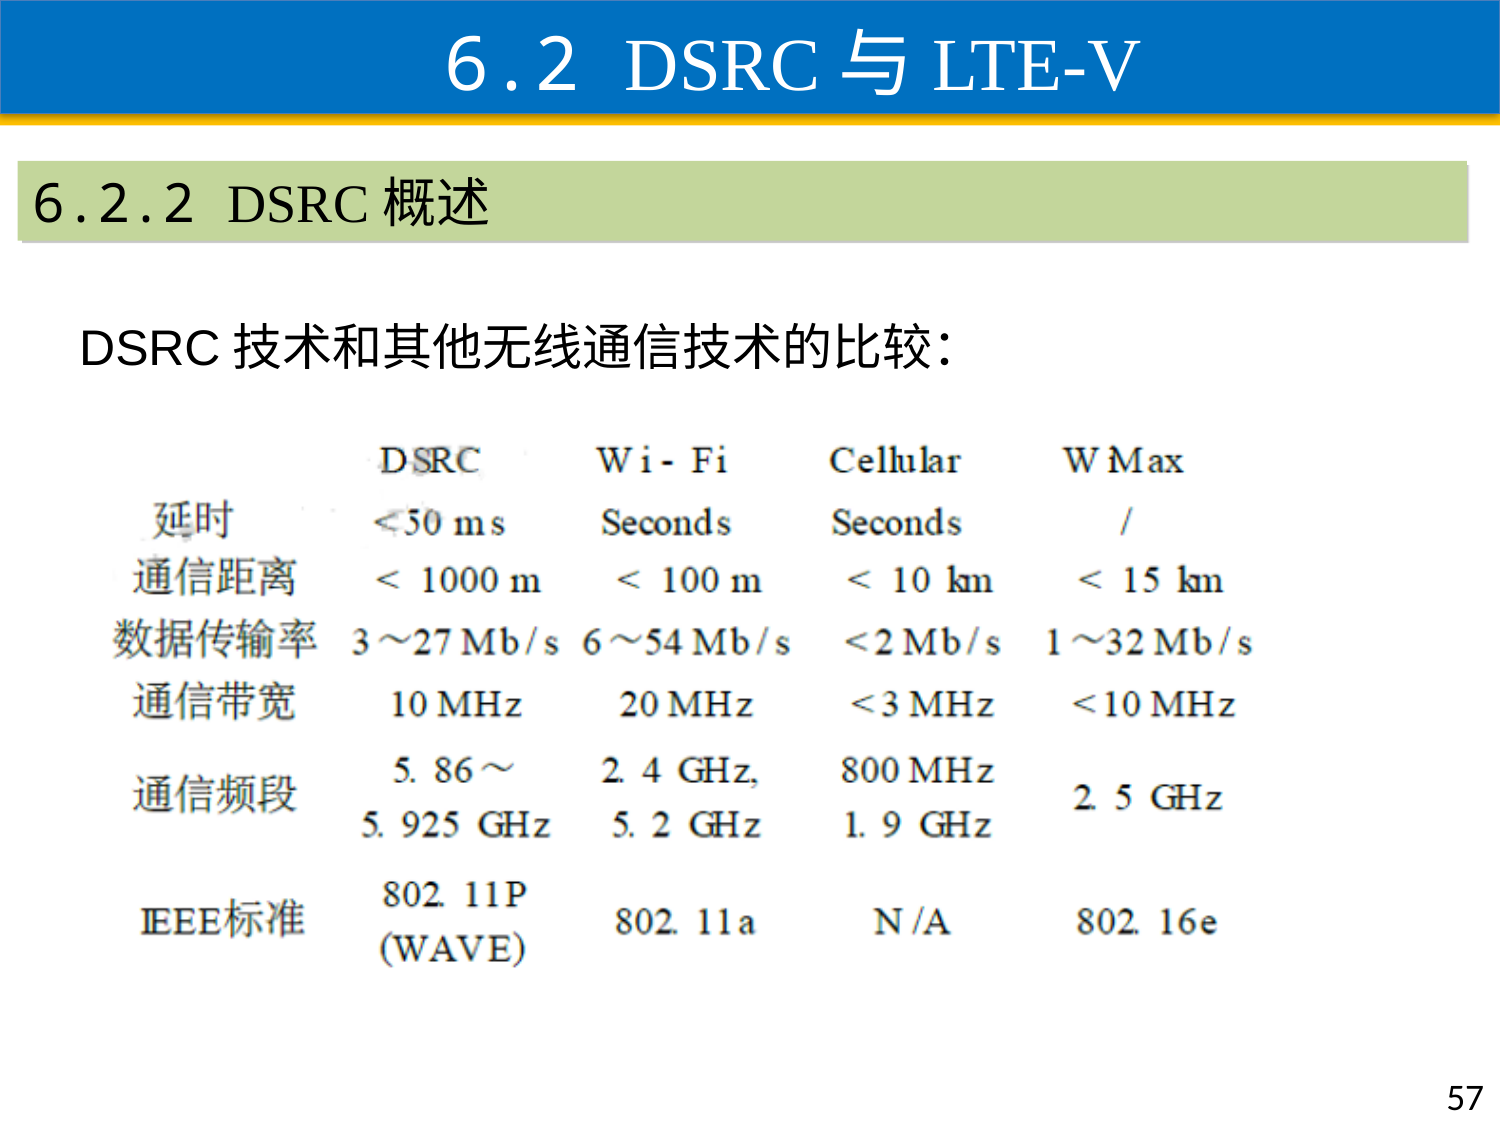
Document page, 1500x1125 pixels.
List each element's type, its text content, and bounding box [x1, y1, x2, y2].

text_box 6.2.2 DSRC概述 [17, 160, 1467, 241]
picture [41, 553, 1282, 1000]
text_box DSRC技术和其他无线通信技术的比较： [64, 307, 1421, 443]
text_box 57 [1431, 1065, 1500, 1125]
text_box 6.2 DSRC与LTE-V [0, 0, 1500, 114]
picture [18, 375, 1260, 551]
